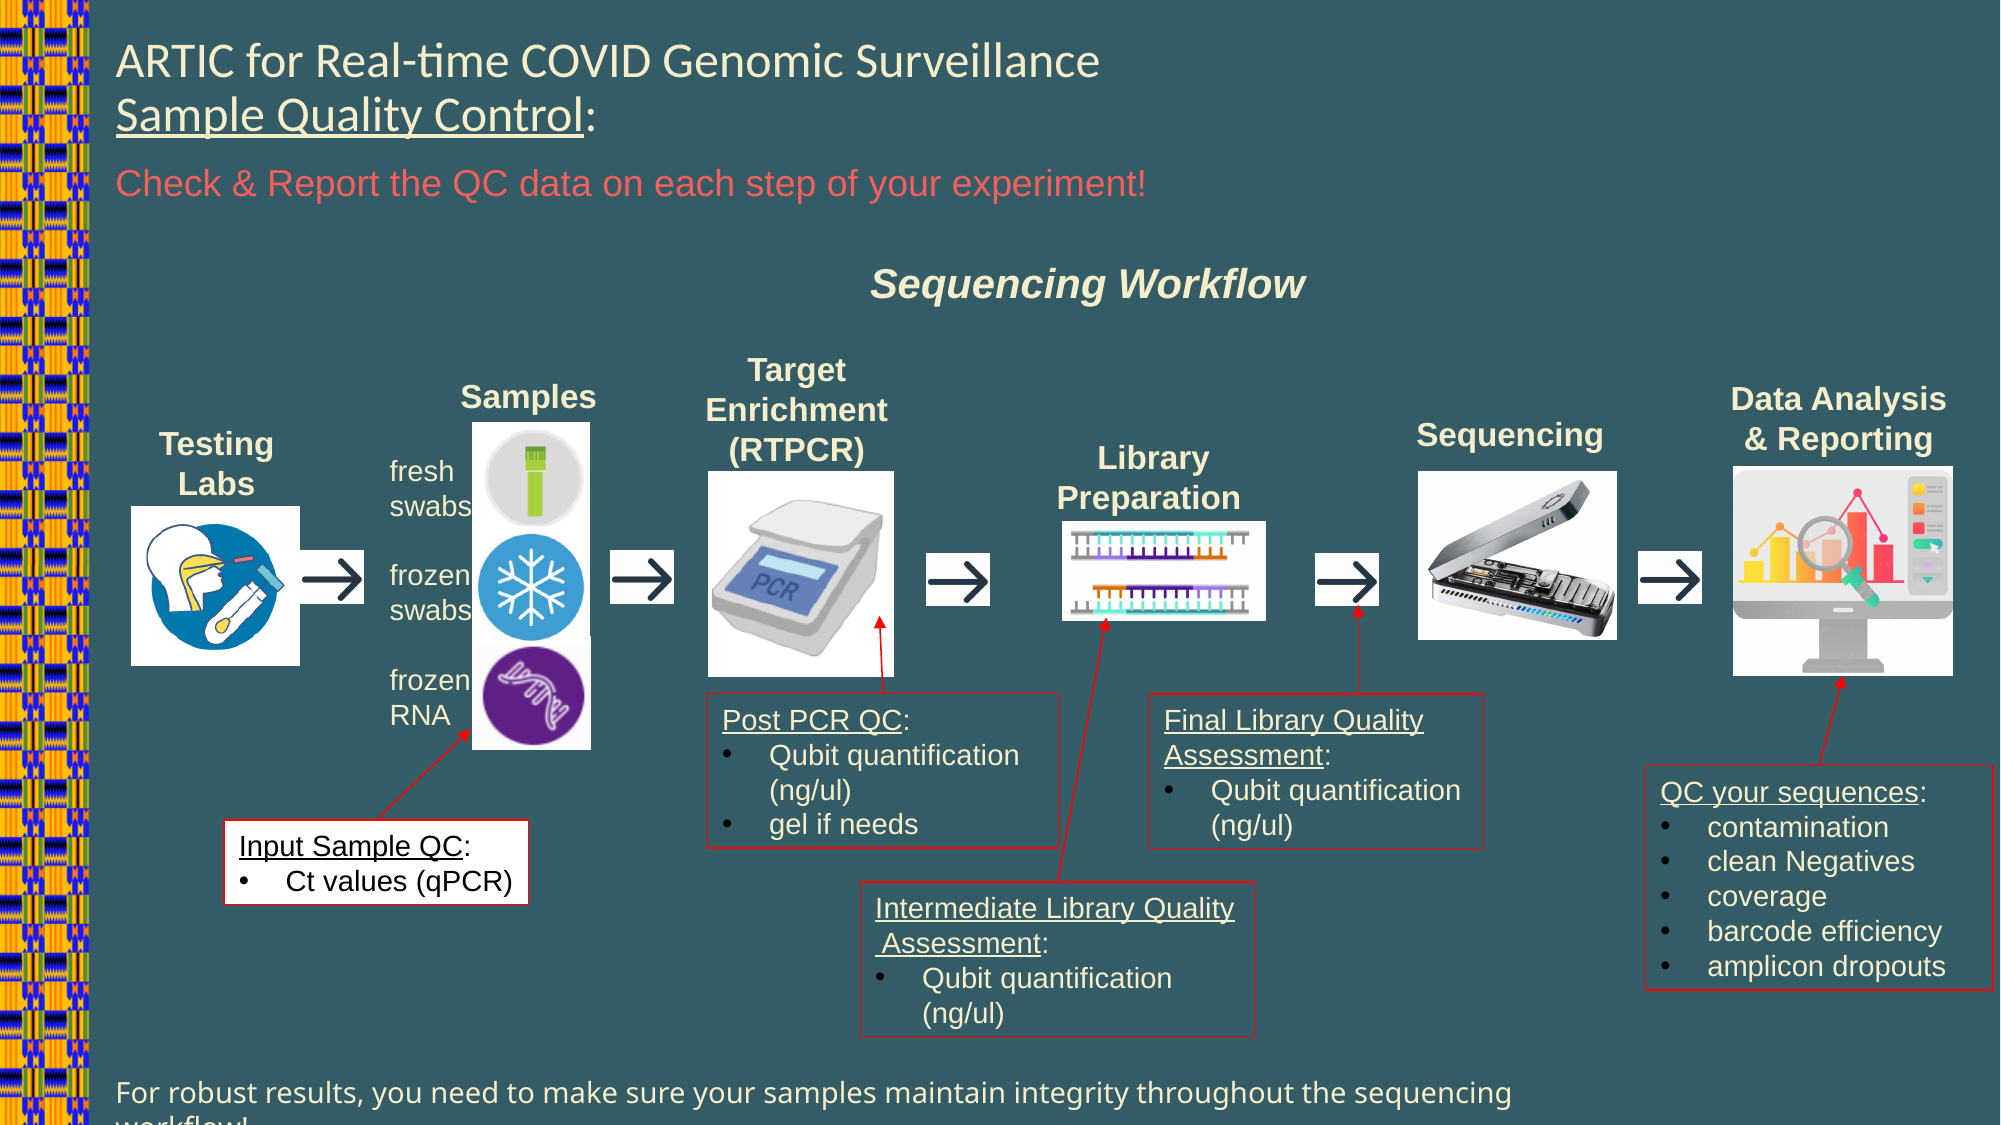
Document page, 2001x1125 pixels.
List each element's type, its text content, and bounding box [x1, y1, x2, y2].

text_box Intermediate Library Quality Assessment: Qubit quantification (ng/ul) [860, 892, 1255, 1037]
picture [0, 0, 2001, 1125]
text_box QC your sequences: contamination clean Negatives coverage barcode efficiency amplicon dropouts [1645, 765, 1993, 990]
title ARTIC for Real-time COVID Genomic Surveillance Sample Quality Control: [100, 1, 1783, 175]
text_box Input Sample QC: Ct values (qPCR) [222, 892, 531, 907]
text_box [106, 249, 1968, 883]
text_box Check & Report the QC data on each step of your experiment! [100, 151, 1551, 212]
text_box For robust results, you need to make sure your samples maintain integrity throughout the sequencing workflow! [100, 1066, 1665, 1125]
